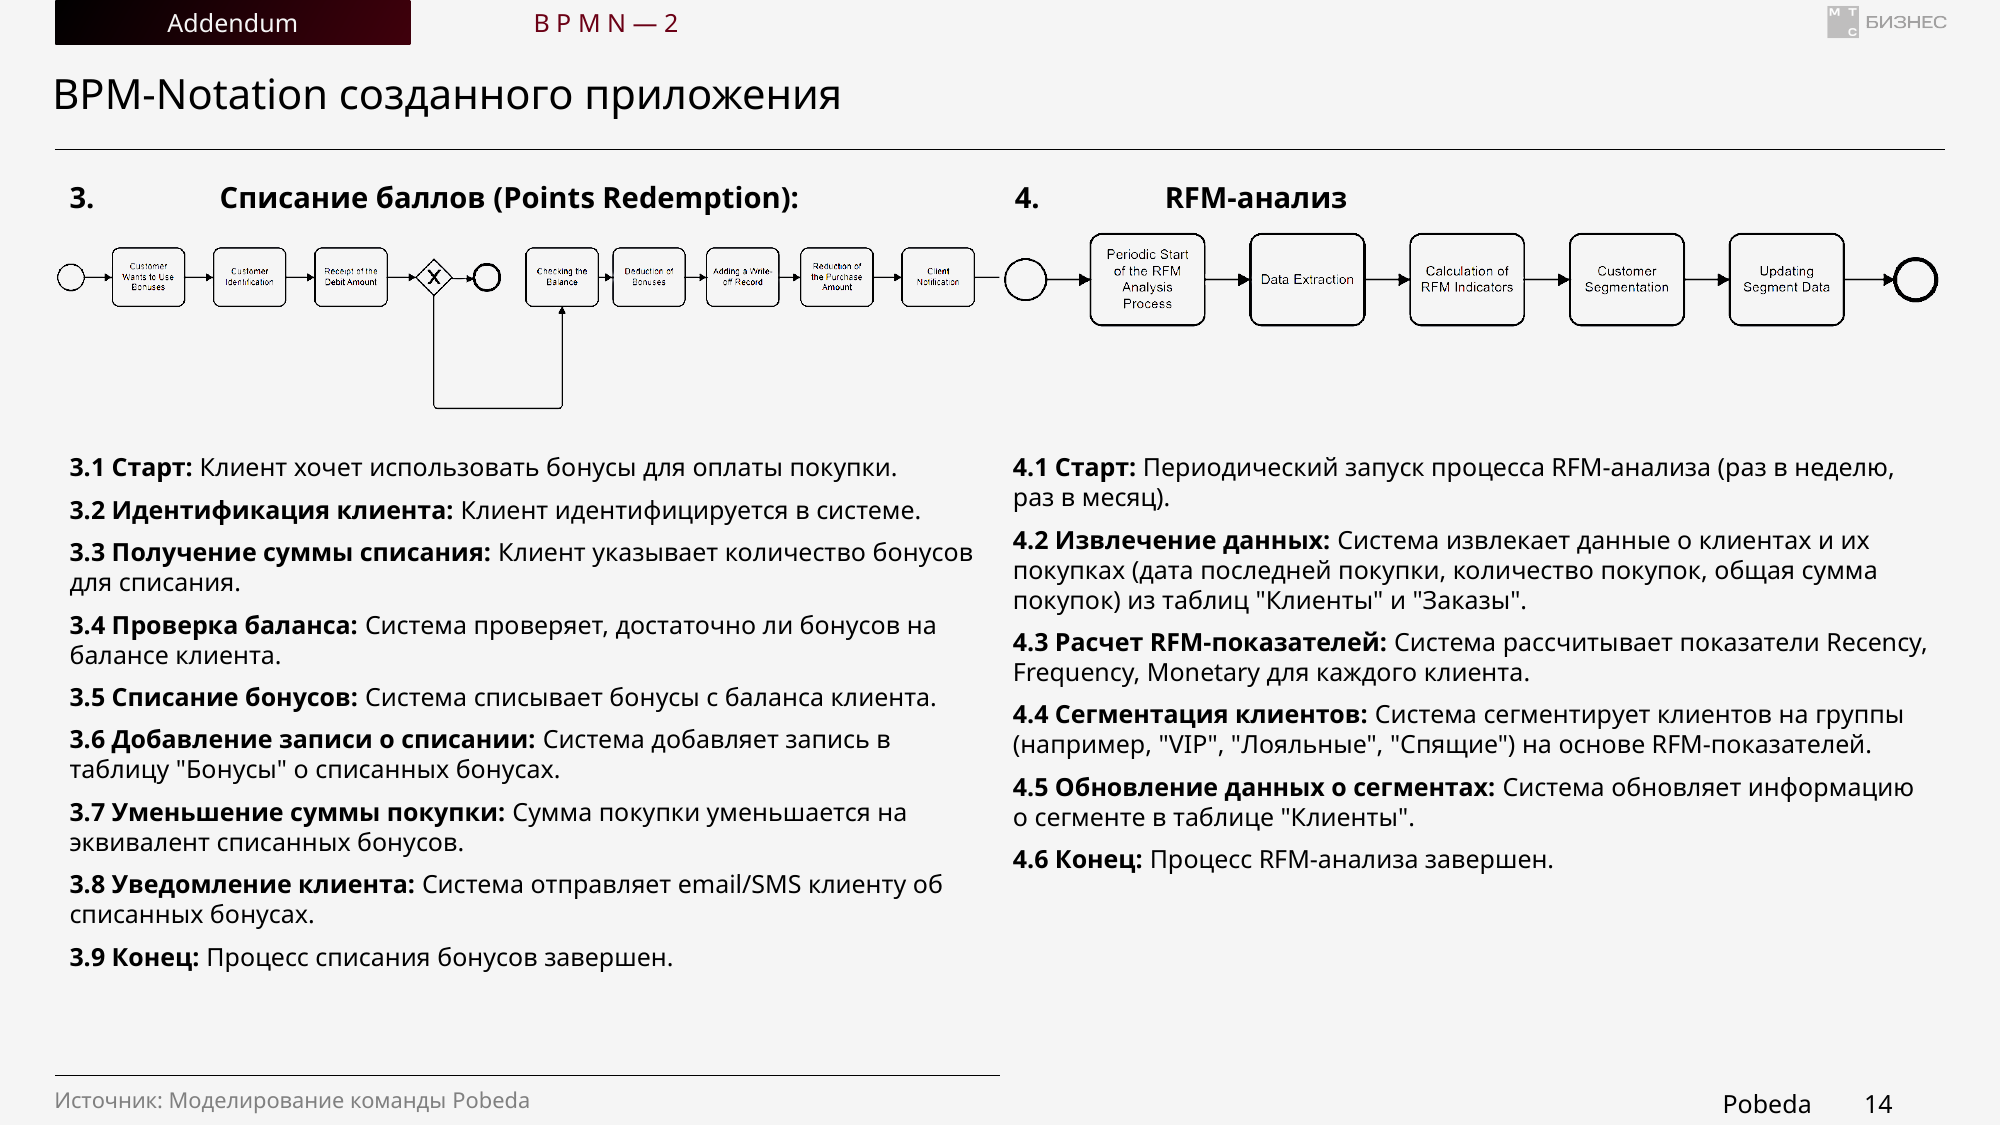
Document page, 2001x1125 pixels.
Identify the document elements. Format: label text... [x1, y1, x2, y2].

picture [54, 229, 1944, 415]
text_box 4.1 Старт: Периодический запуск процесса RFM-анализа (раз в неделю, раз в месяц). 4.2 Извлечение данных: Система извлекает данные о клиентах и их покупках (дата последней покупки, количество покупок, общая сумма покупок) из таблиц "Клиенты" и "Заказы". 4.3 Расчет RFM-показателей: Система рассчитывает показатели Recency, Frequency, Monetary для каждого клиента. 4.4 Сегментация клиентов: Система сегментирует клиентов на группы (например, "VIP", "Лояльные", "Спящие") на основе RFM-показателей. 4.5 Обновление данных о сегментах: Система обновляет информацию о сегменте в таблице "Клиенты". 4.6 Конец: Процесс RFM-анализа завершен. [998, 444, 1944, 882]
text_box B P M N — 2 [428, 0, 784, 45]
text_box 3.1 Старт: Клиент хочет использовать бонусы для оплаты покупки. 3.2 Идентификация клиента: Клиент идентифицируется в системе. 3.3 Получение суммы списания: Клиент указывает количество бонусов для списания. 3.4 Проверка баланса: Система проверяет, достаточно ли бонусов на балансе клиента. 3.5 Списание бонусов: Система списывает бонусы с баланса клиента. 3.6 Добавление записи о списании: Система добавляет запись в таблицу "Бонусы" о списанных бонусах. 3.7 Уменьшение суммы покупки: Сумма покупки уменьшается на эквивалент списанных бонусов. 3.8 Уведомление клиента: Система отправляет email/SMS клиенту об списанных бонусах. 3.9 Конец: Процесс списания бонусов завершен. [54, 444, 1001, 979]
text_box BPM-Notation созданного приложения [37, 42, 1945, 149]
text_box Источник: Моделирование команды Pobeda [38, 1074, 1125, 1124]
text_box Pobeda 14 [1707, 1082, 1946, 1125]
picture [1818, 0, 1955, 49]
text_box 3. Списание баллов (Points Redemption): [54, 171, 999, 222]
text_box 4. RFM-анализ [999, 171, 1945, 222]
text_box Addendum [55, 0, 411, 45]
